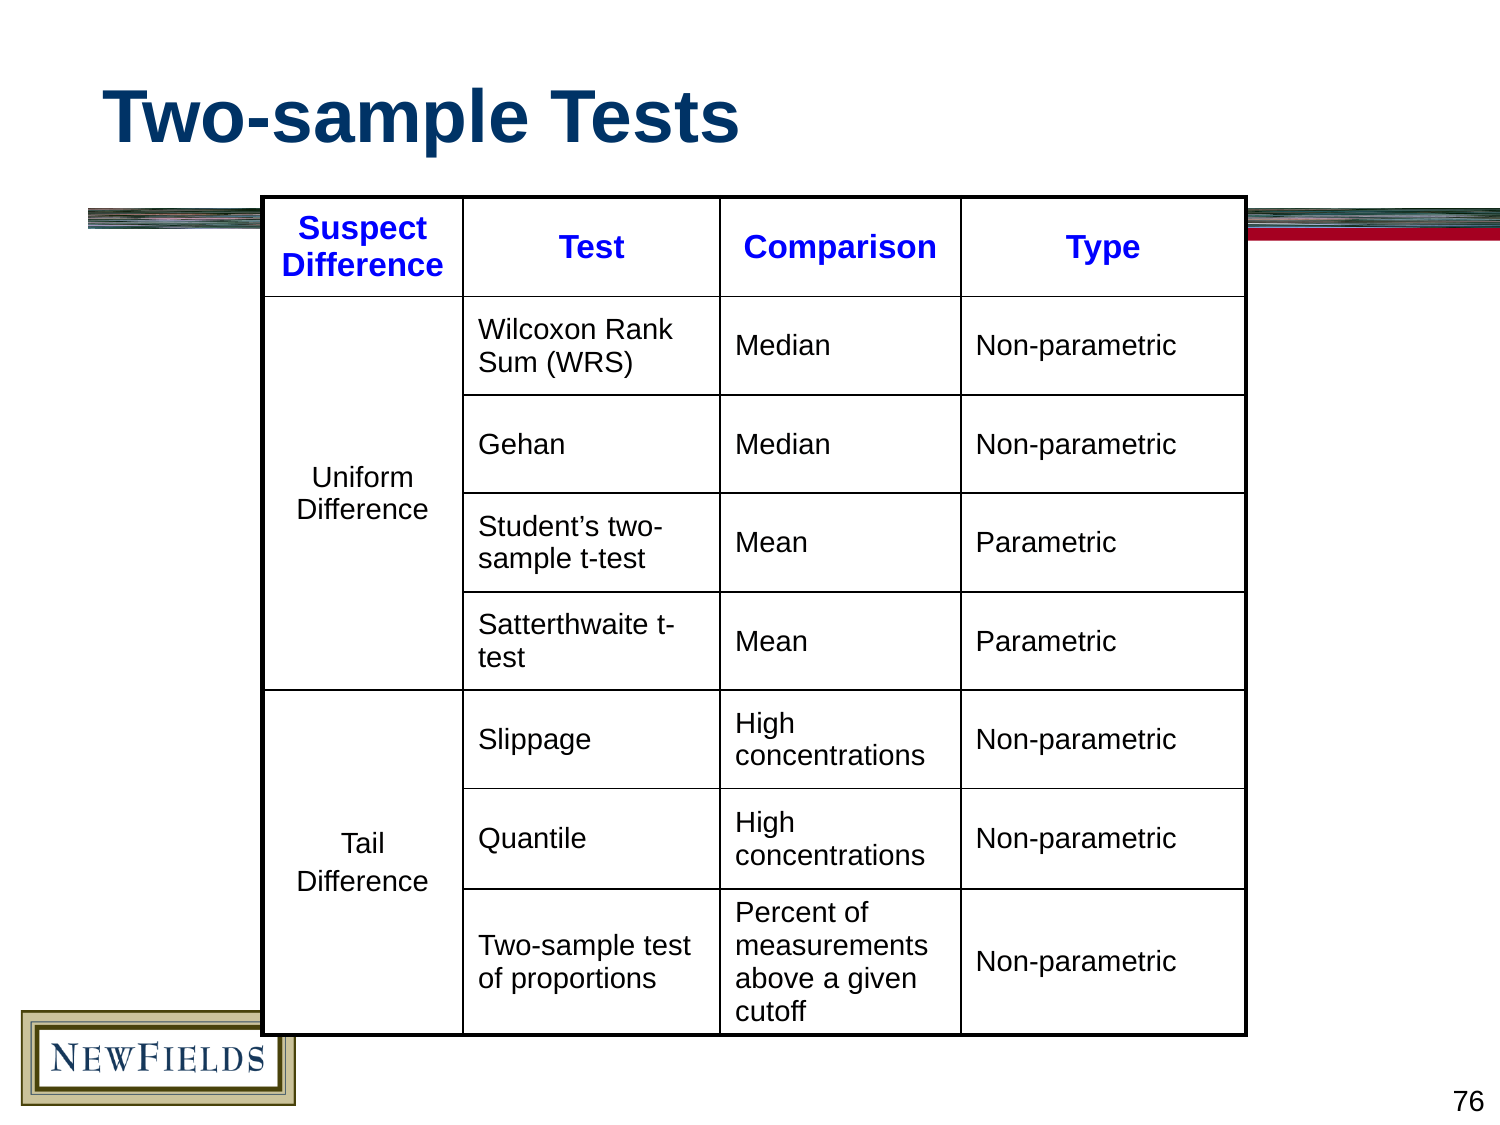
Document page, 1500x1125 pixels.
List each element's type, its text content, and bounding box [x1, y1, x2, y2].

table_cell Non-parametric [962, 789, 1244, 888]
table_cell Student’s two-sample t-test [464, 494, 719, 591]
table_cell Parametric [962, 593, 1244, 689]
table_cell High concentrations [721, 789, 960, 888]
table_cell Non-parametric [962, 691, 1244, 788]
table_header Suspect Difference [265, 199, 462, 296]
table_cell Uniform Difference [265, 297, 462, 689]
table_header Test [464, 199, 719, 296]
table_cell Non-parametric [962, 297, 1244, 394]
table_header Comparison [721, 199, 960, 296]
table_cell High concentrations [721, 691, 960, 788]
table_cell Median [721, 396, 960, 492]
table_cell Mean [721, 593, 960, 689]
table_cell Tail Difference [265, 691, 462, 1033]
picture [88, 213, 260, 229]
table_cell Slippage [464, 691, 719, 788]
table_cell Non-parametric [962, 396, 1244, 492]
table_cell Mean [721, 494, 960, 591]
table_cell Quantile [464, 789, 719, 888]
title Two-sample Tests [87, 24, 1426, 213]
slide_number 76 [1187, 1049, 1500, 1125]
table_cell Gehan [464, 396, 719, 492]
table_cell Wilcoxon Rank Sum (WRS) [464, 297, 719, 394]
table_cell Parametric [962, 494, 1244, 591]
table_cell Percent of measurements above a given cutoff [721, 890, 960, 1033]
picture [20, 1010, 296, 1106]
picture [1248, 208, 1500, 228]
table_cell Median [721, 297, 960, 394]
table_header Type [962, 199, 1244, 296]
table_cell Two-sample test of proportions [464, 890, 719, 1033]
table_cell Satterthwaite t-test [464, 593, 719, 689]
table_cell Non-parametric [962, 890, 1244, 1033]
